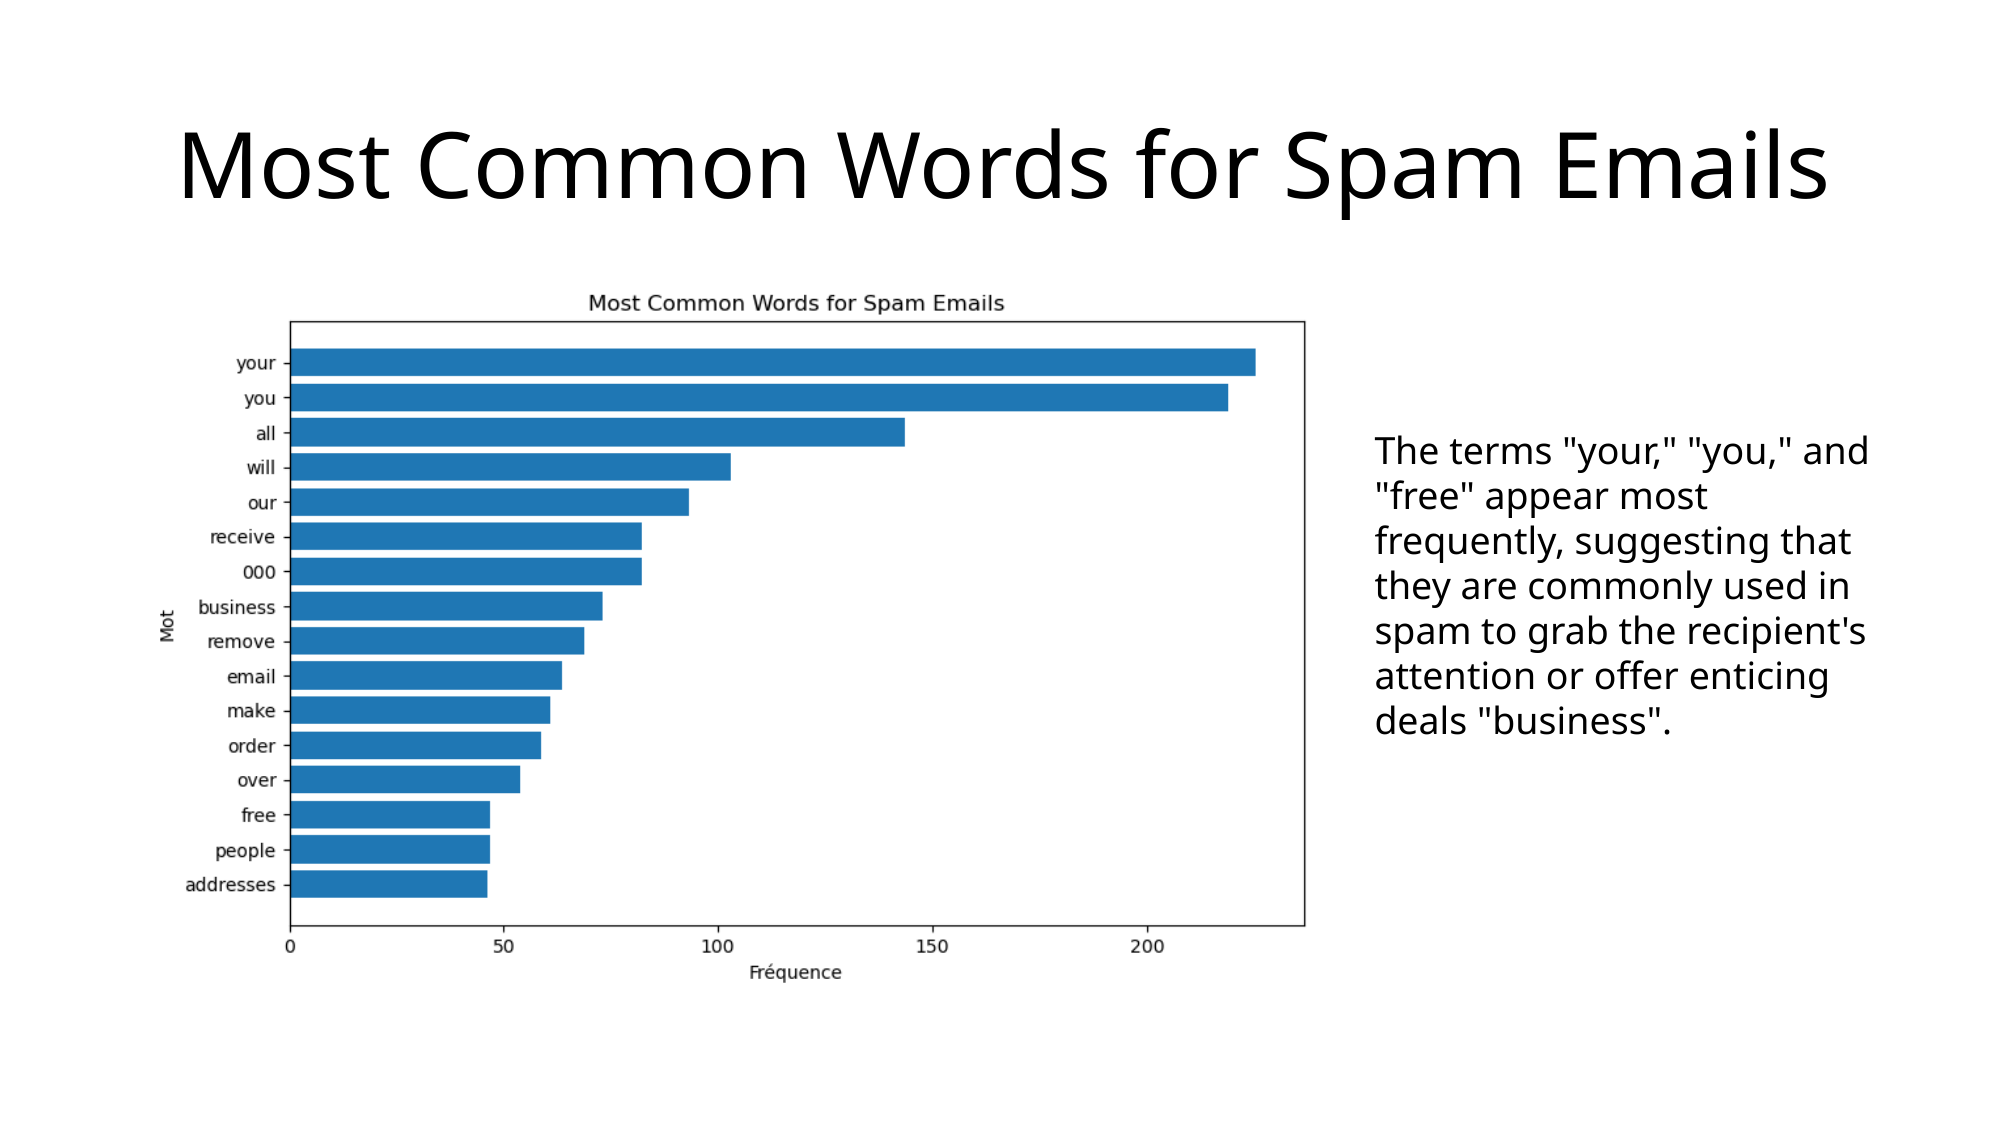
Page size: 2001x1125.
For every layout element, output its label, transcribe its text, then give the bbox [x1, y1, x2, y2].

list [146, 282, 1316, 996]
text_box The terms "your," "you," and "free" appear most frequently, suggesting that they are commonly used in spam to grab the recipient's attention or offer enticing deals "business". [1359, 419, 1905, 750]
title Most Common Words for Spam Emails [137, 59, 1863, 278]
